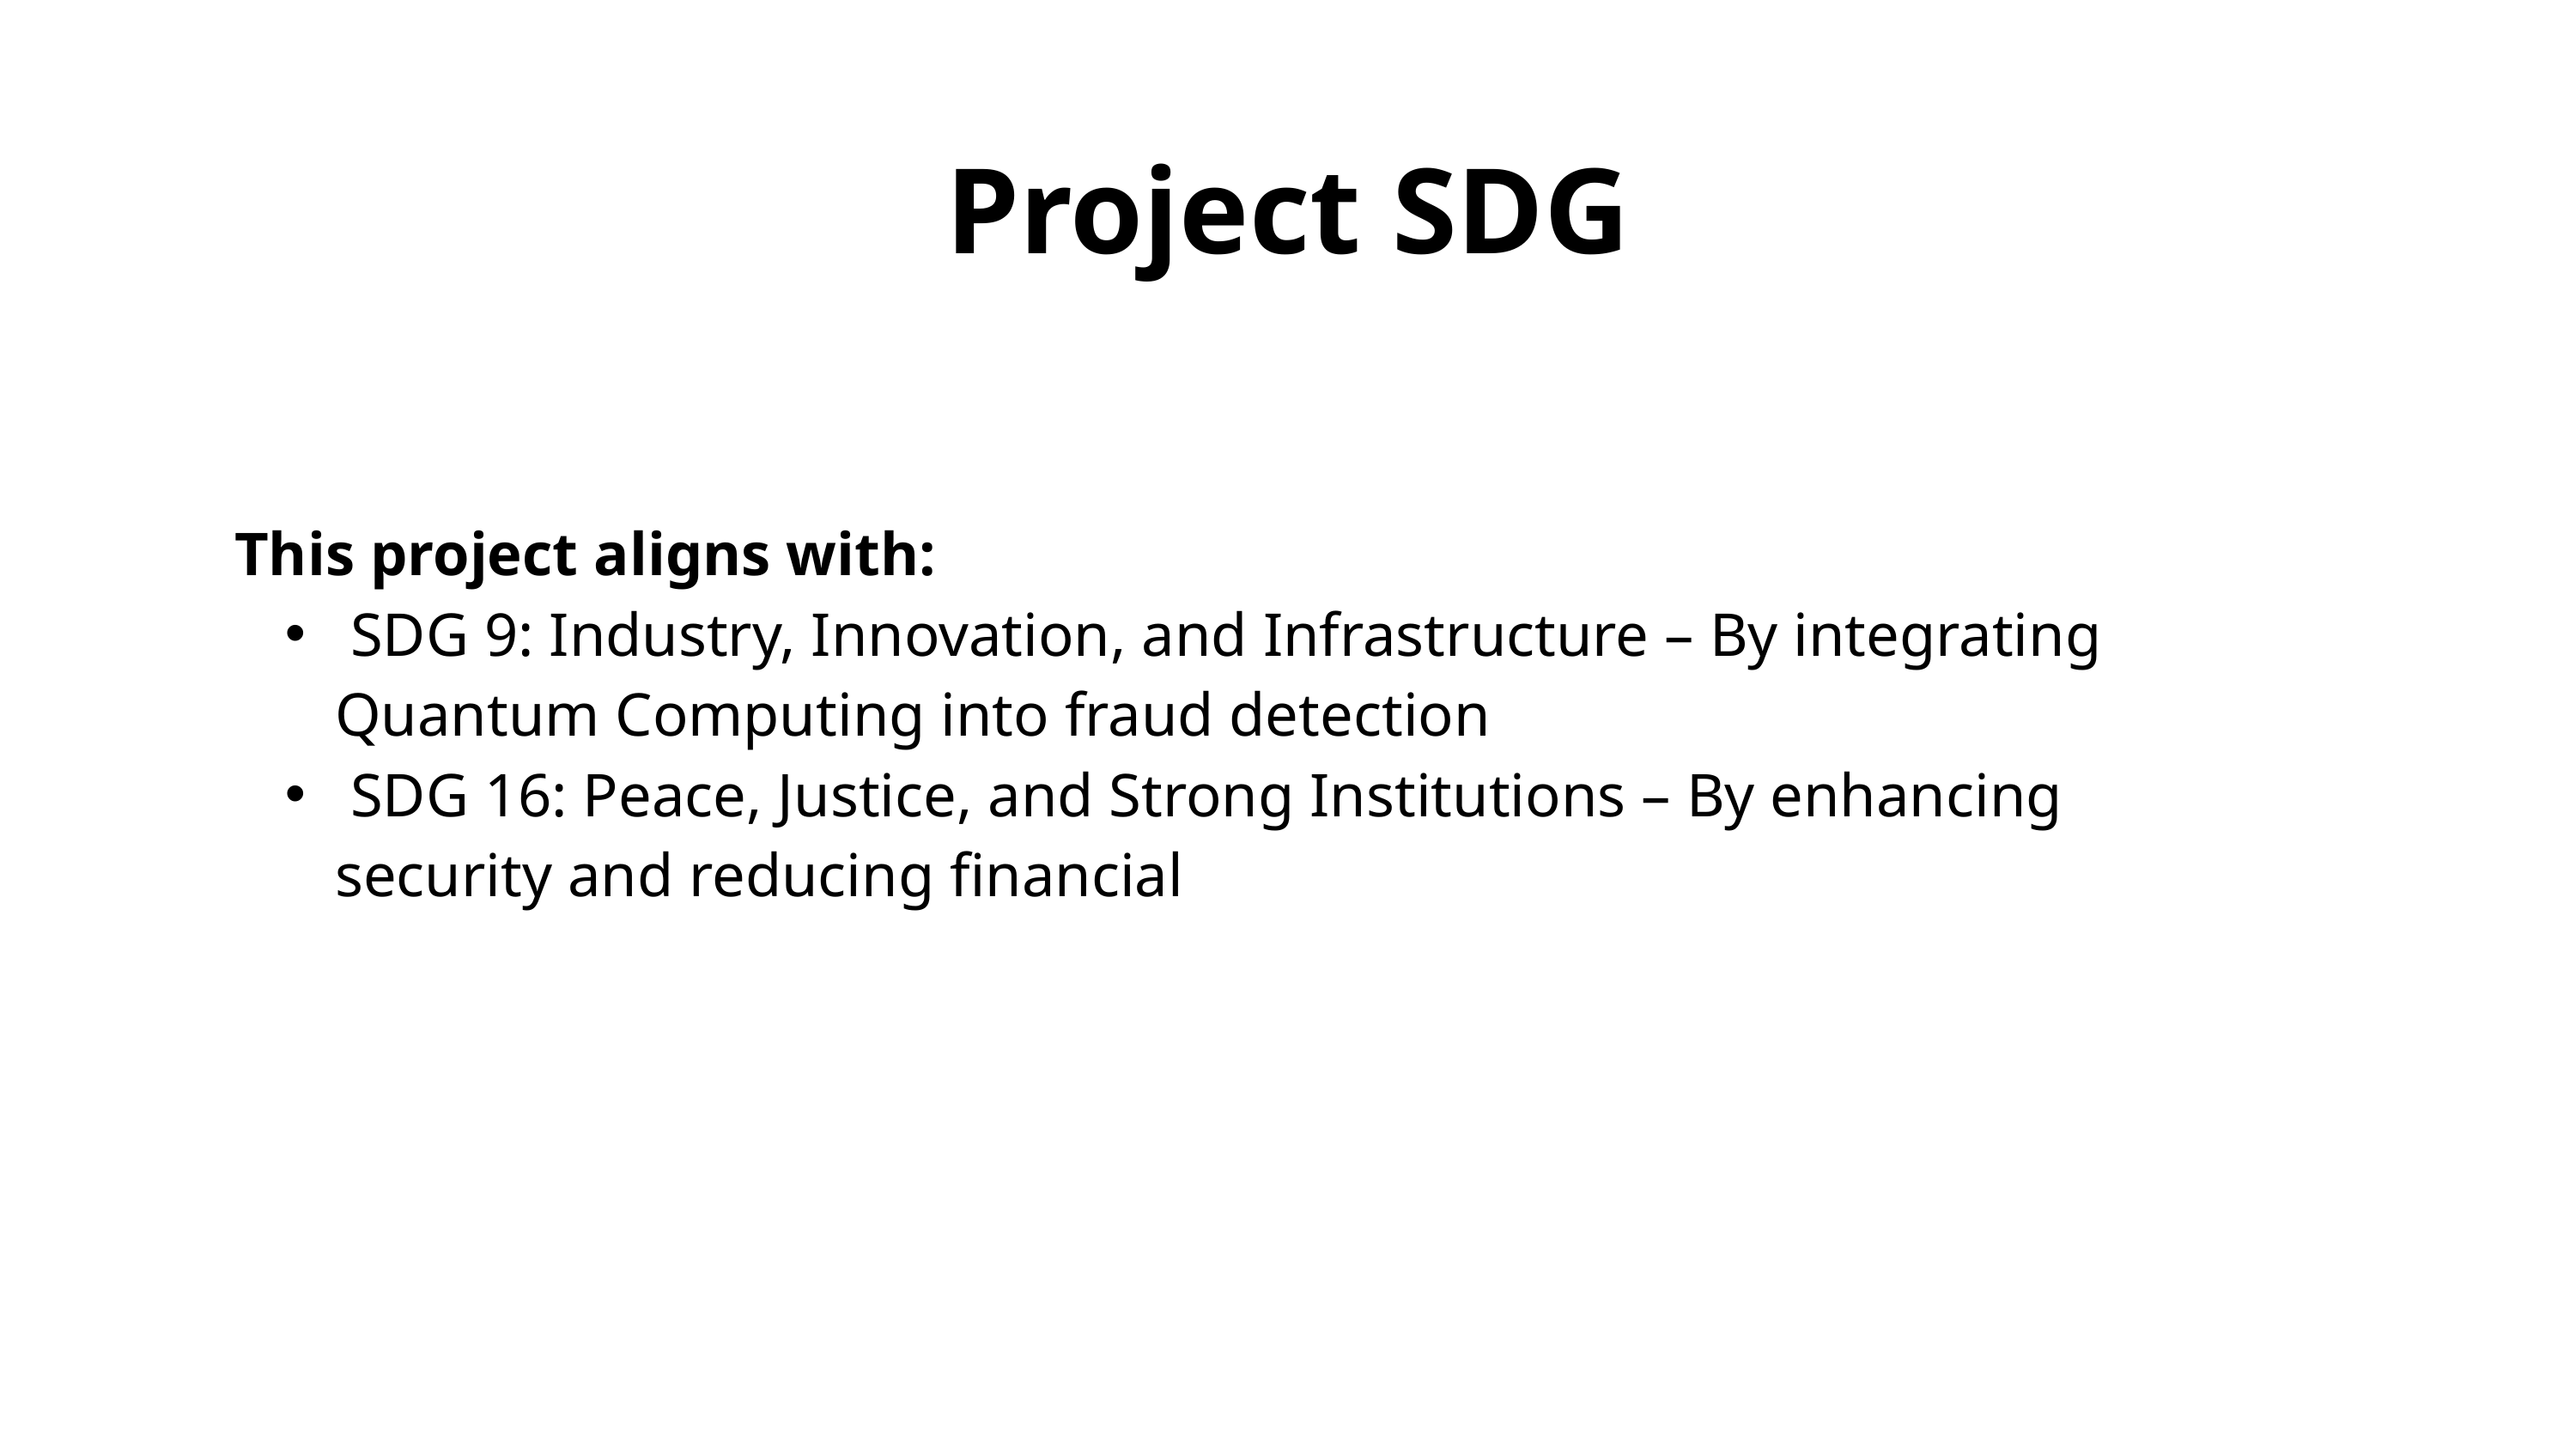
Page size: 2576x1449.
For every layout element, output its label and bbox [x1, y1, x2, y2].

text_box [177, 76, 2399, 358]
text_box [234, 510, 2293, 920]
